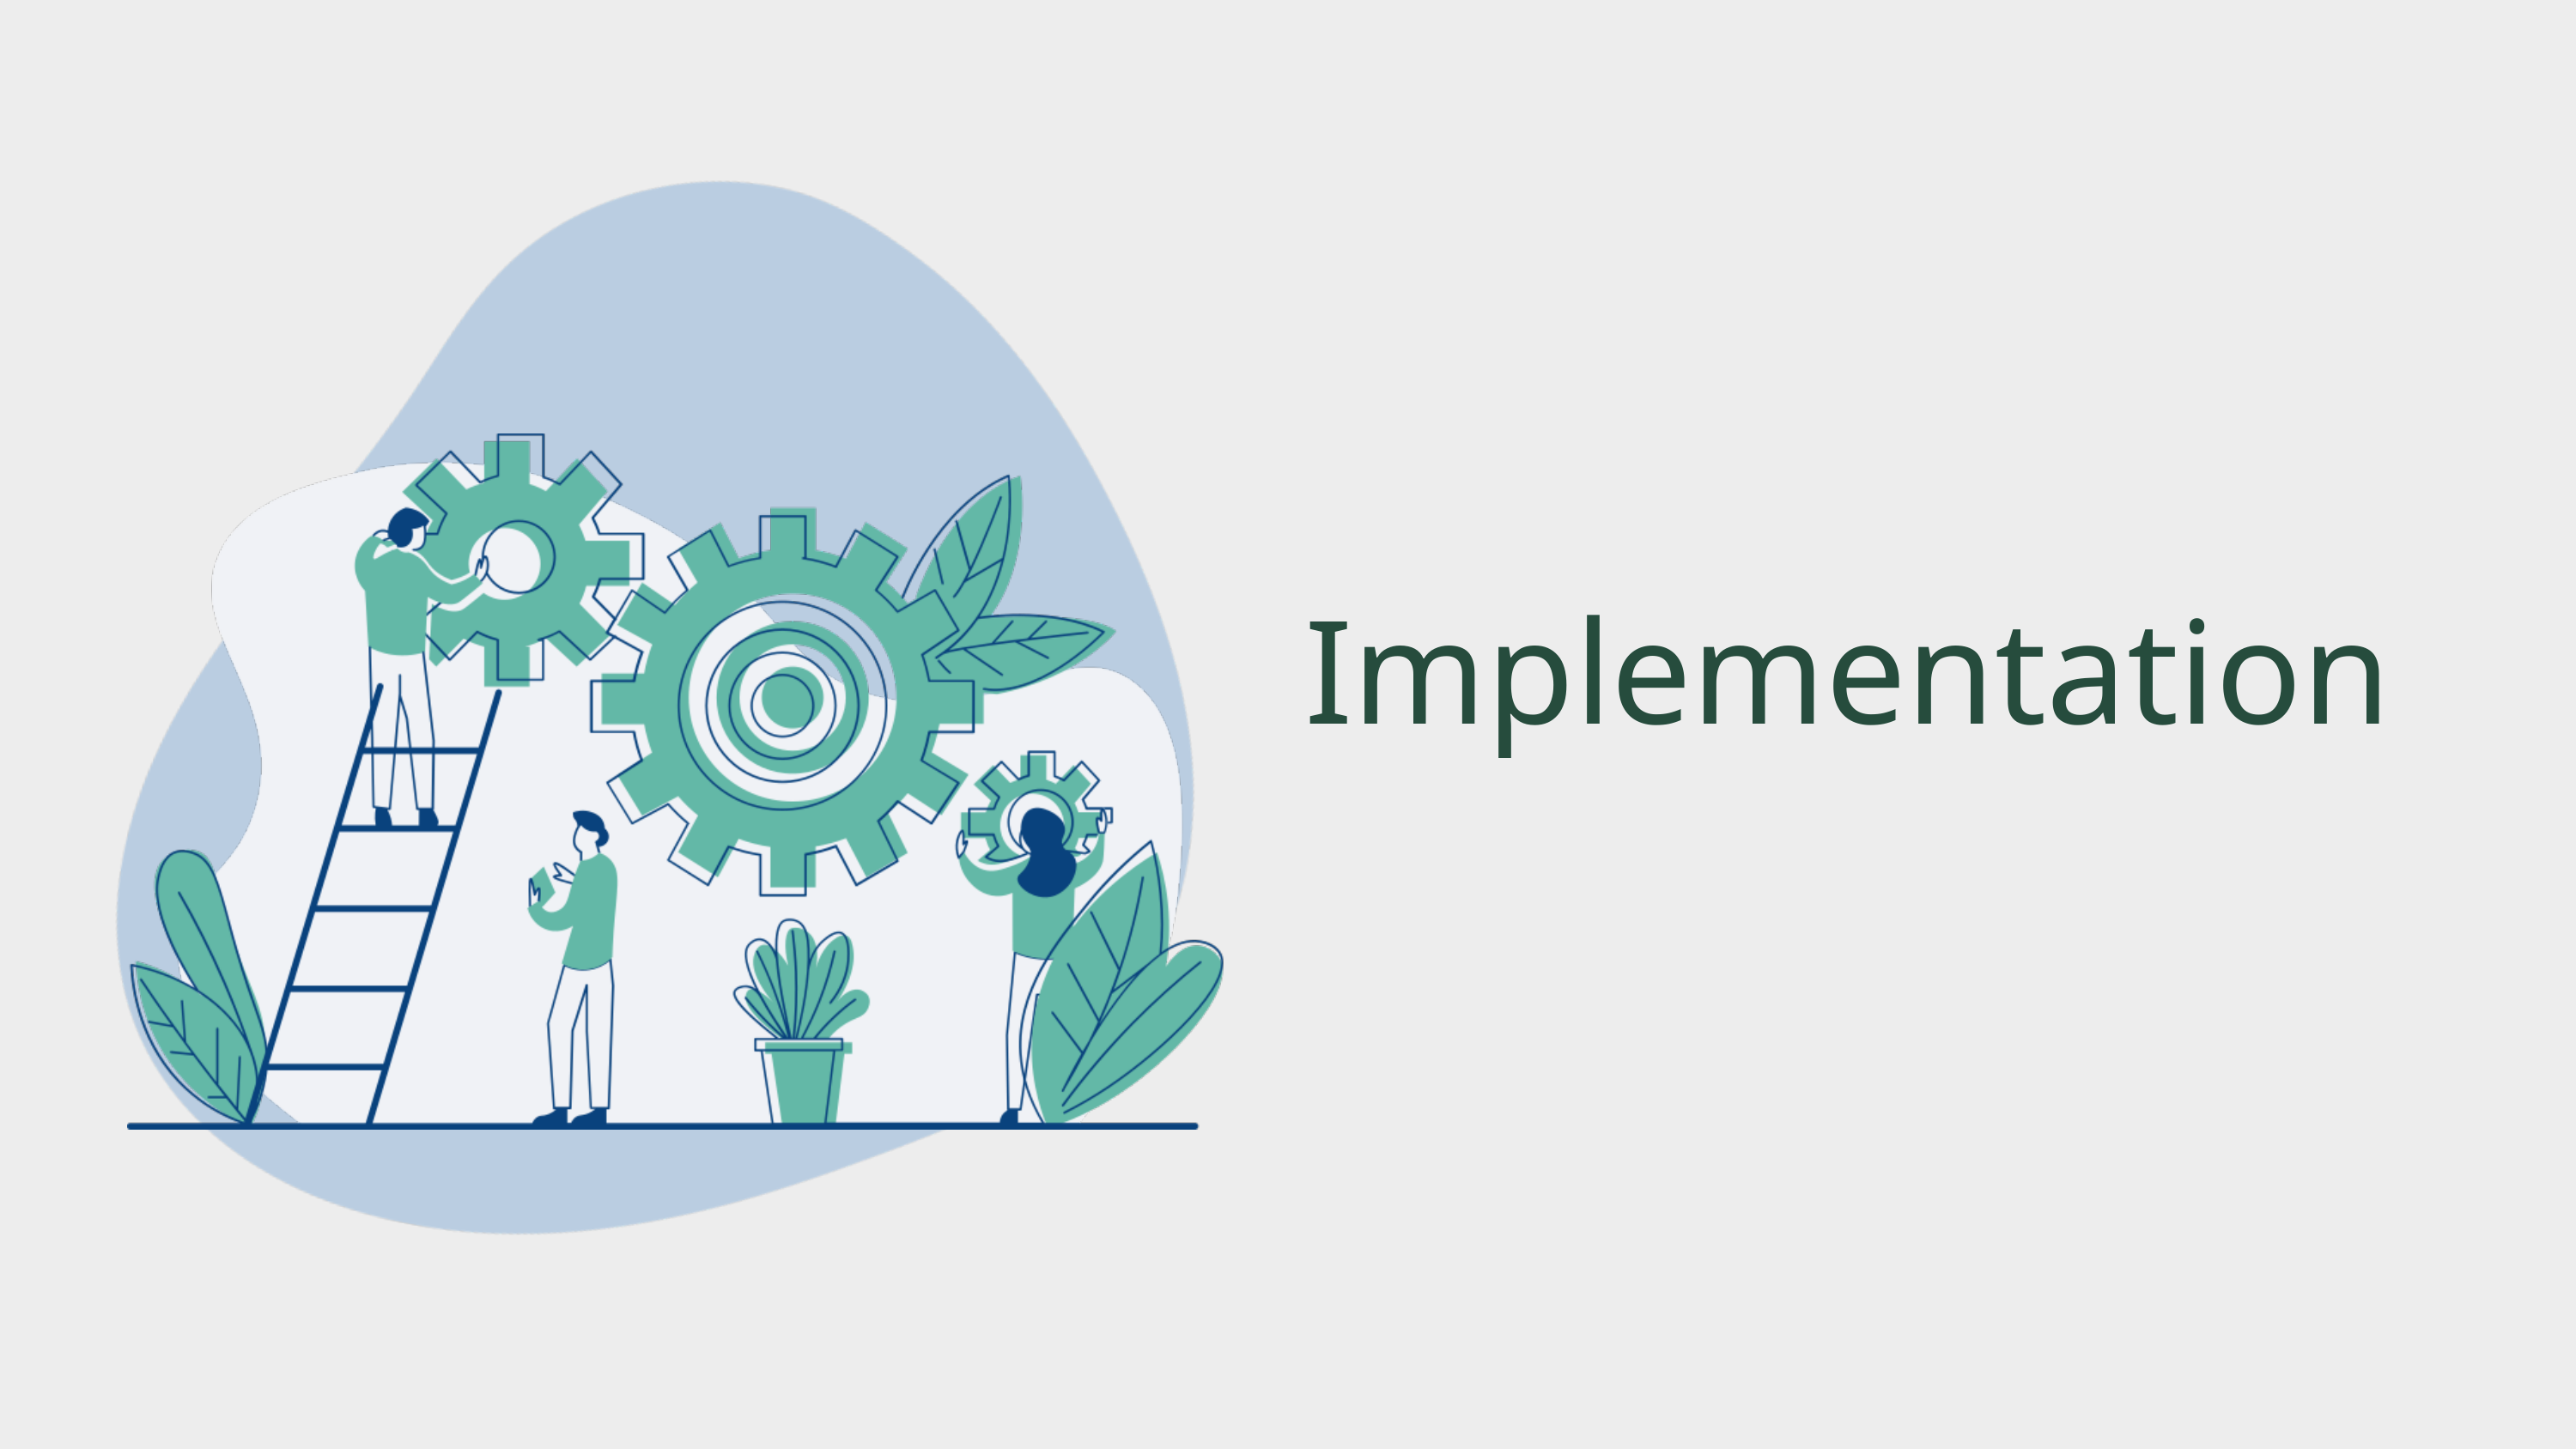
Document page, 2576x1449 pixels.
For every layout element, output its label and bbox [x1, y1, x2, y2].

text_box [1303, 594, 2432, 855]
picture [127, 175, 1236, 1273]
